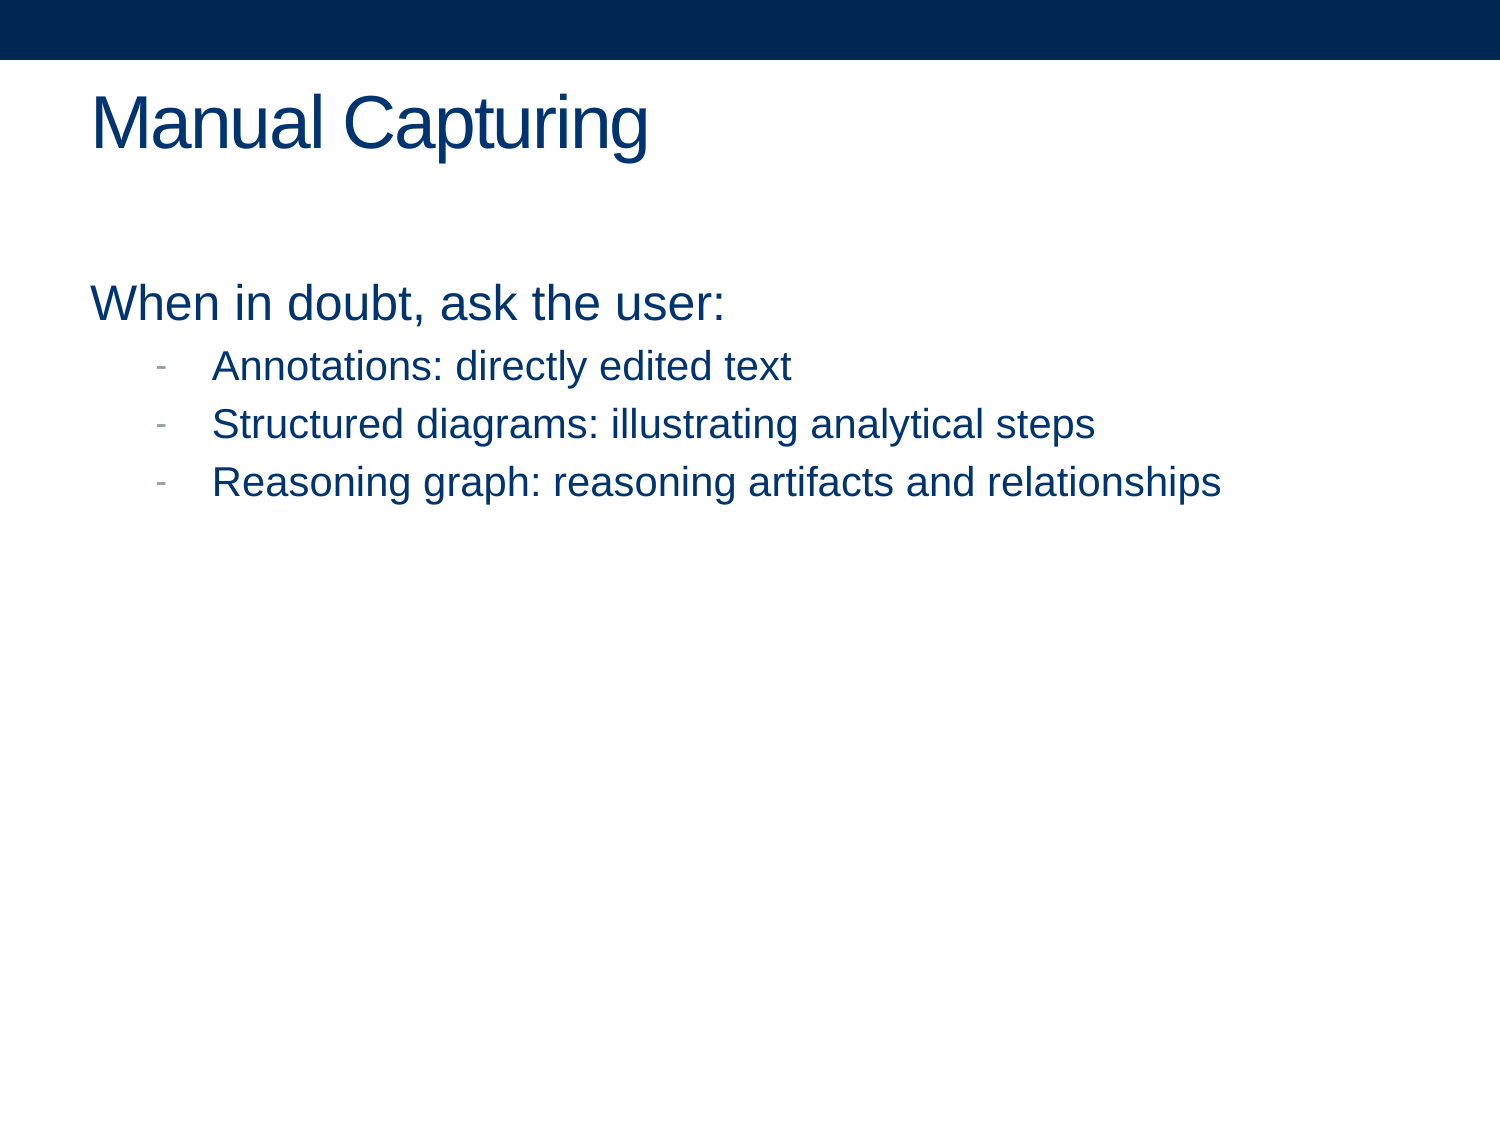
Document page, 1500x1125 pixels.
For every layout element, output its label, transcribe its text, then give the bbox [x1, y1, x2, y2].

list When in doubt, ask the user: Annotations: directly edited text Structured diagrams: illustrating analytical steps Reasoning graph: reasoning artifacts and relationships [75, 262, 1425, 1063]
title Manual Capturing [75, 37, 1425, 200]
